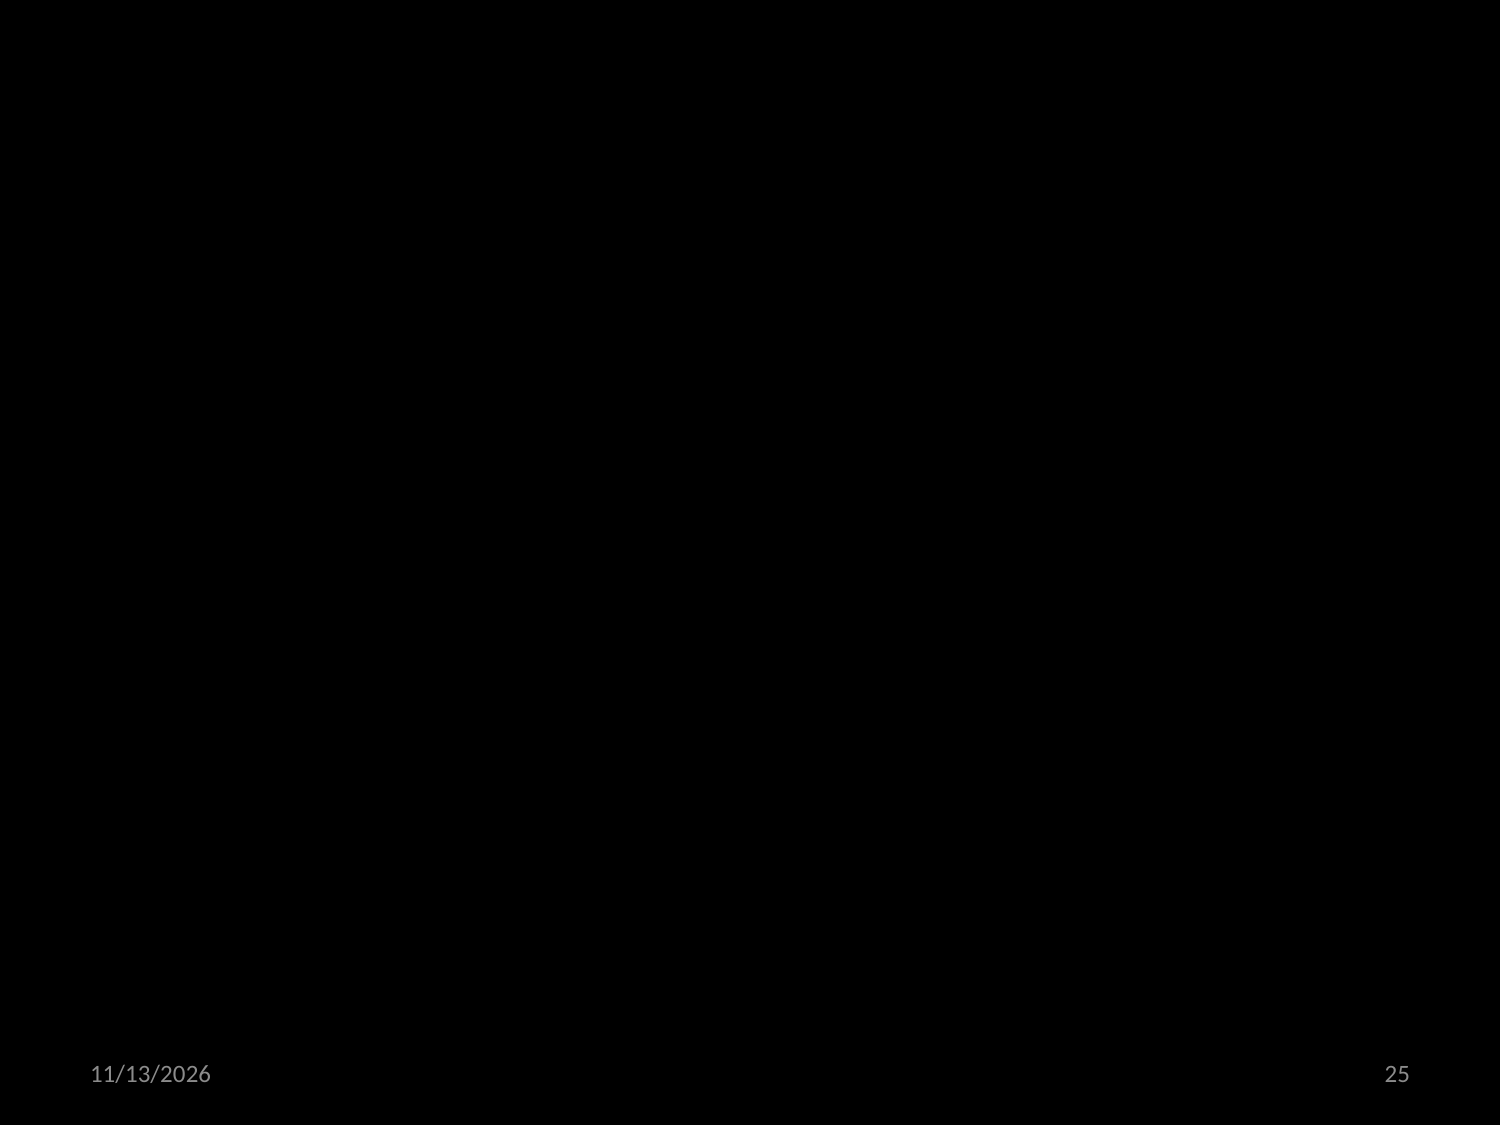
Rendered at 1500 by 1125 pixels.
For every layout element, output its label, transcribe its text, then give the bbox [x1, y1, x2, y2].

slide_number 25 [1074, 1042, 1425, 1103]
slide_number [75, 1042, 425, 1103]
